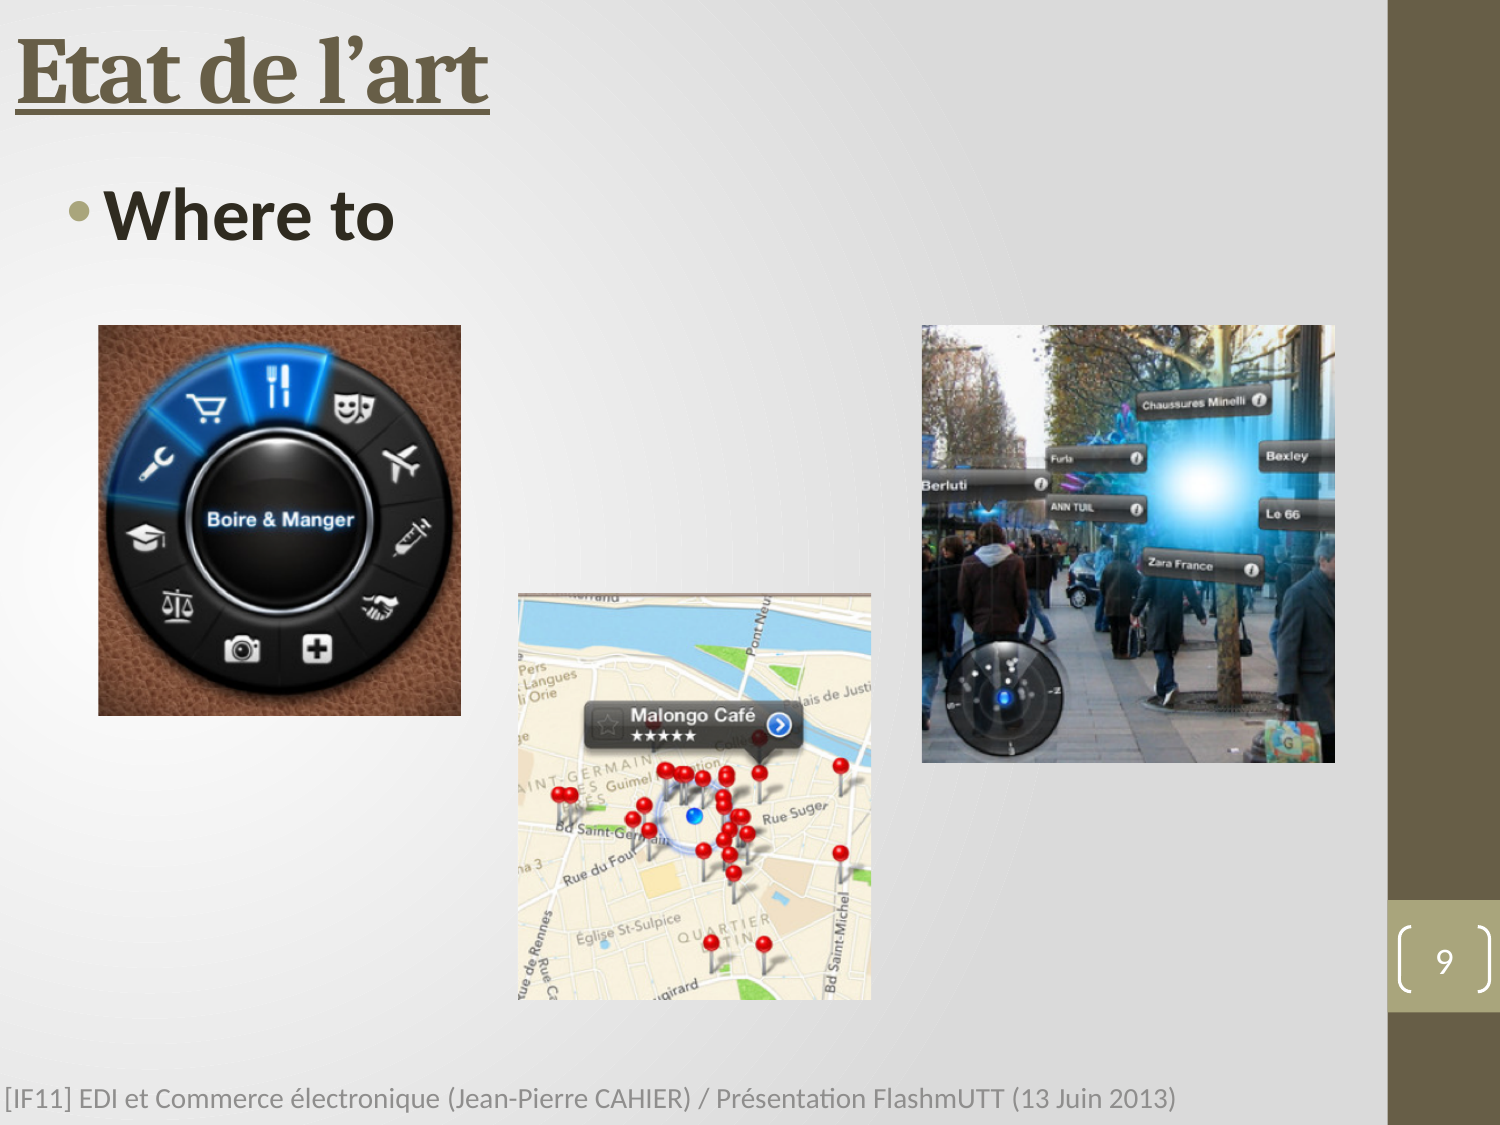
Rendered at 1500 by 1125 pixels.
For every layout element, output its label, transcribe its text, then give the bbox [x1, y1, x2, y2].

text_box [IF11] EDI et Commerce électronique (Jean-Pierre CAHIER) / Présentation FlashmUTT (13 Juin 2013) [0, 1071, 1324, 1125]
text_box [98, 325, 461, 716]
text_box [517, 593, 872, 1000]
text_box Where to [32, 157, 1357, 1086]
title Etat de l’art [0, 0, 1388, 130]
text_box [921, 325, 1336, 763]
slide_number 9 [1397, 925, 1492, 994]
